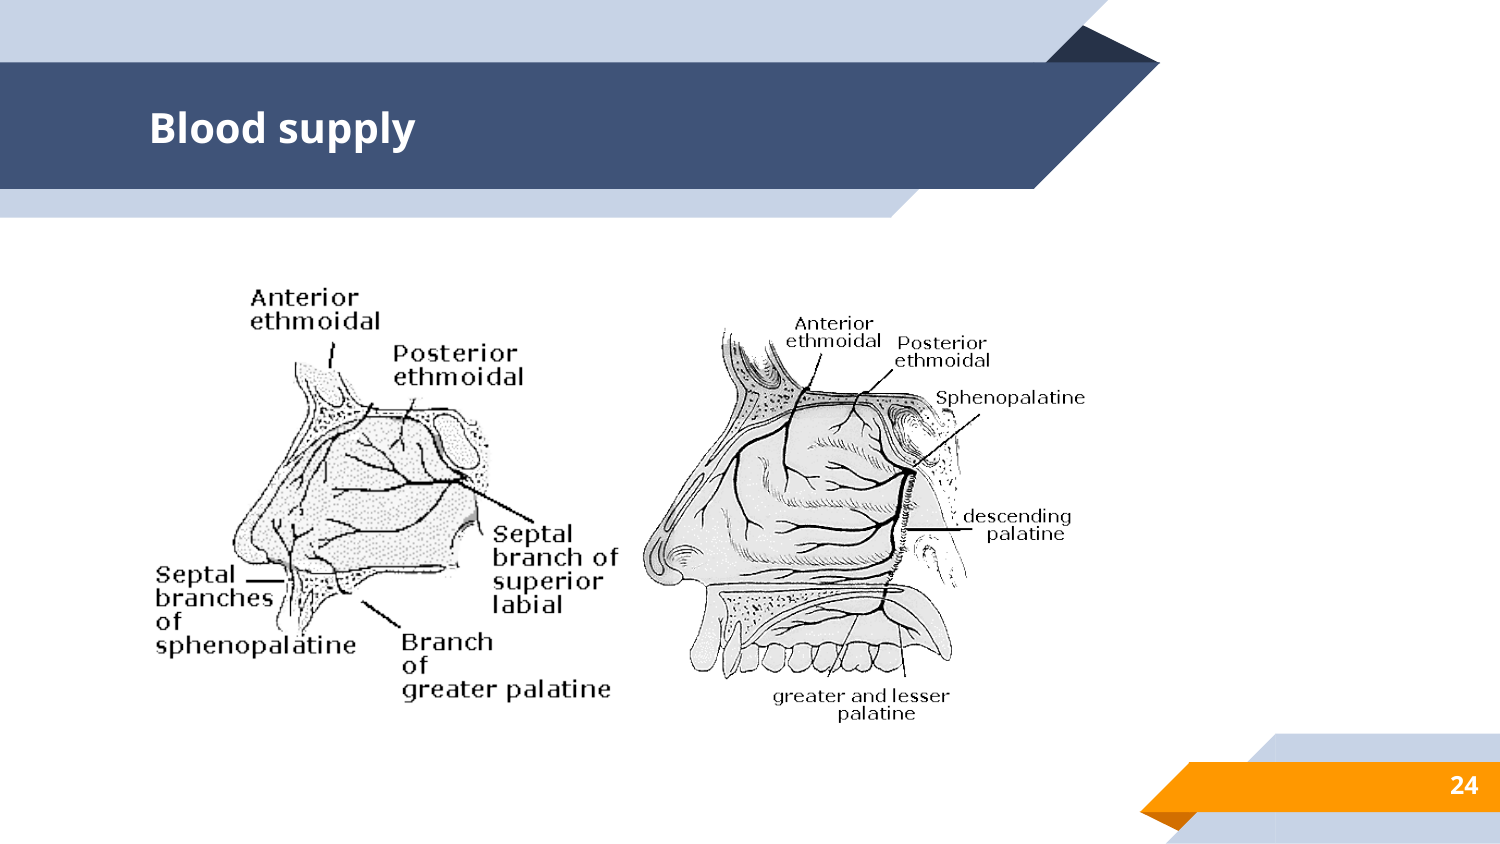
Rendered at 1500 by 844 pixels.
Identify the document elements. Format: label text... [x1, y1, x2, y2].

slide_number 24 [1249, 760, 1494, 813]
title Blood supply [133, 64, 997, 190]
picture [631, 271, 1088, 747]
picture [149, 271, 624, 747]
